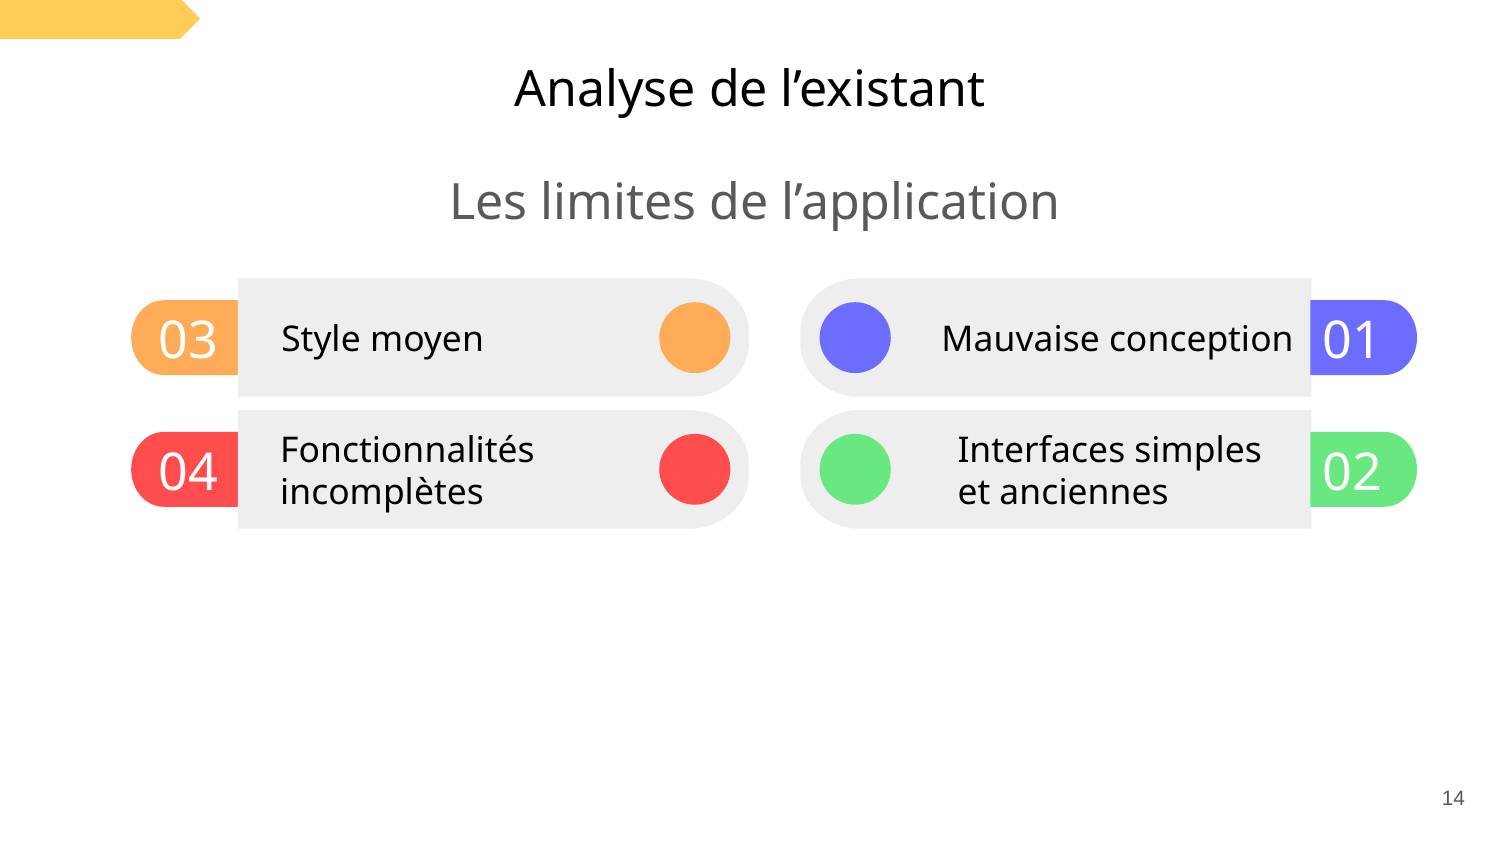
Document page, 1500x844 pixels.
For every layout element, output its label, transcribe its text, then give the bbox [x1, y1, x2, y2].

slide_number 14 [1389, 764, 1480, 830]
text_box [0, 0, 203, 42]
text_box Les limites de l’application [131, 165, 1379, 245]
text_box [130, 278, 1418, 529]
title Analyse de l’existant [418, 67, 1082, 132]
